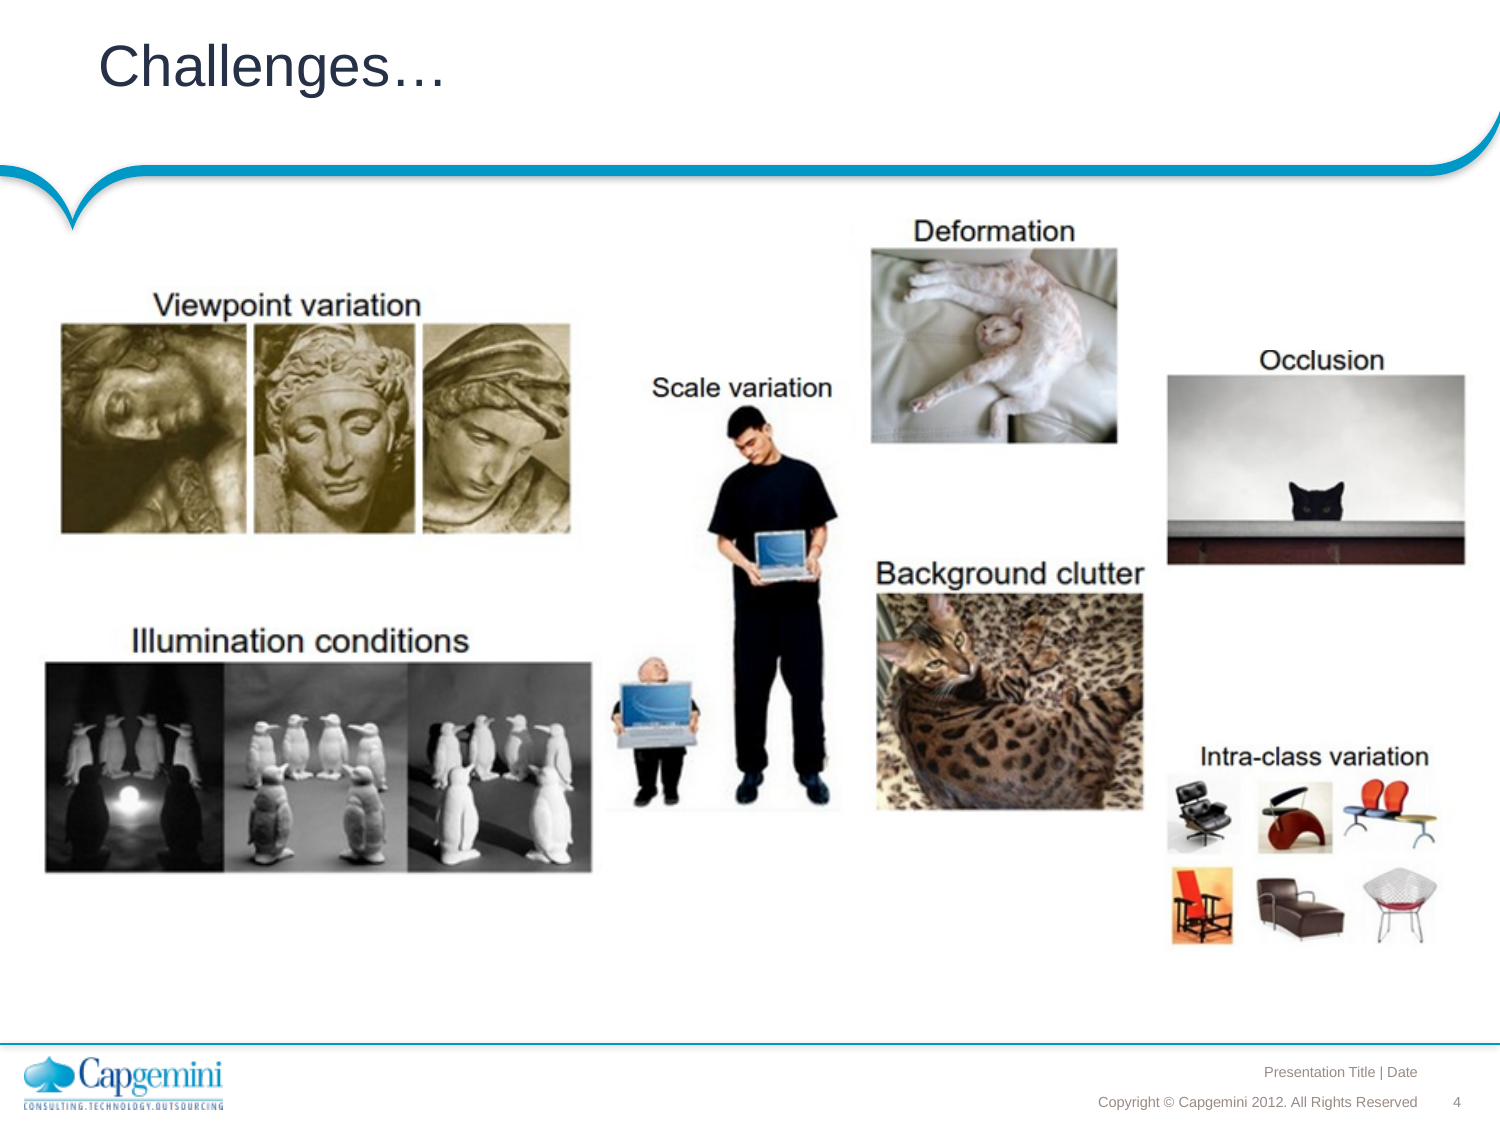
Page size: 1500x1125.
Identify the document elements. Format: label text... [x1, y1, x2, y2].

picture [1162, 740, 1454, 956]
picture [862, 349, 1489, 818]
picture [50, 286, 593, 555]
picture [24, 1056, 223, 1110]
title Challenges… [50, 3, 1400, 134]
picture [37, 218, 1131, 883]
